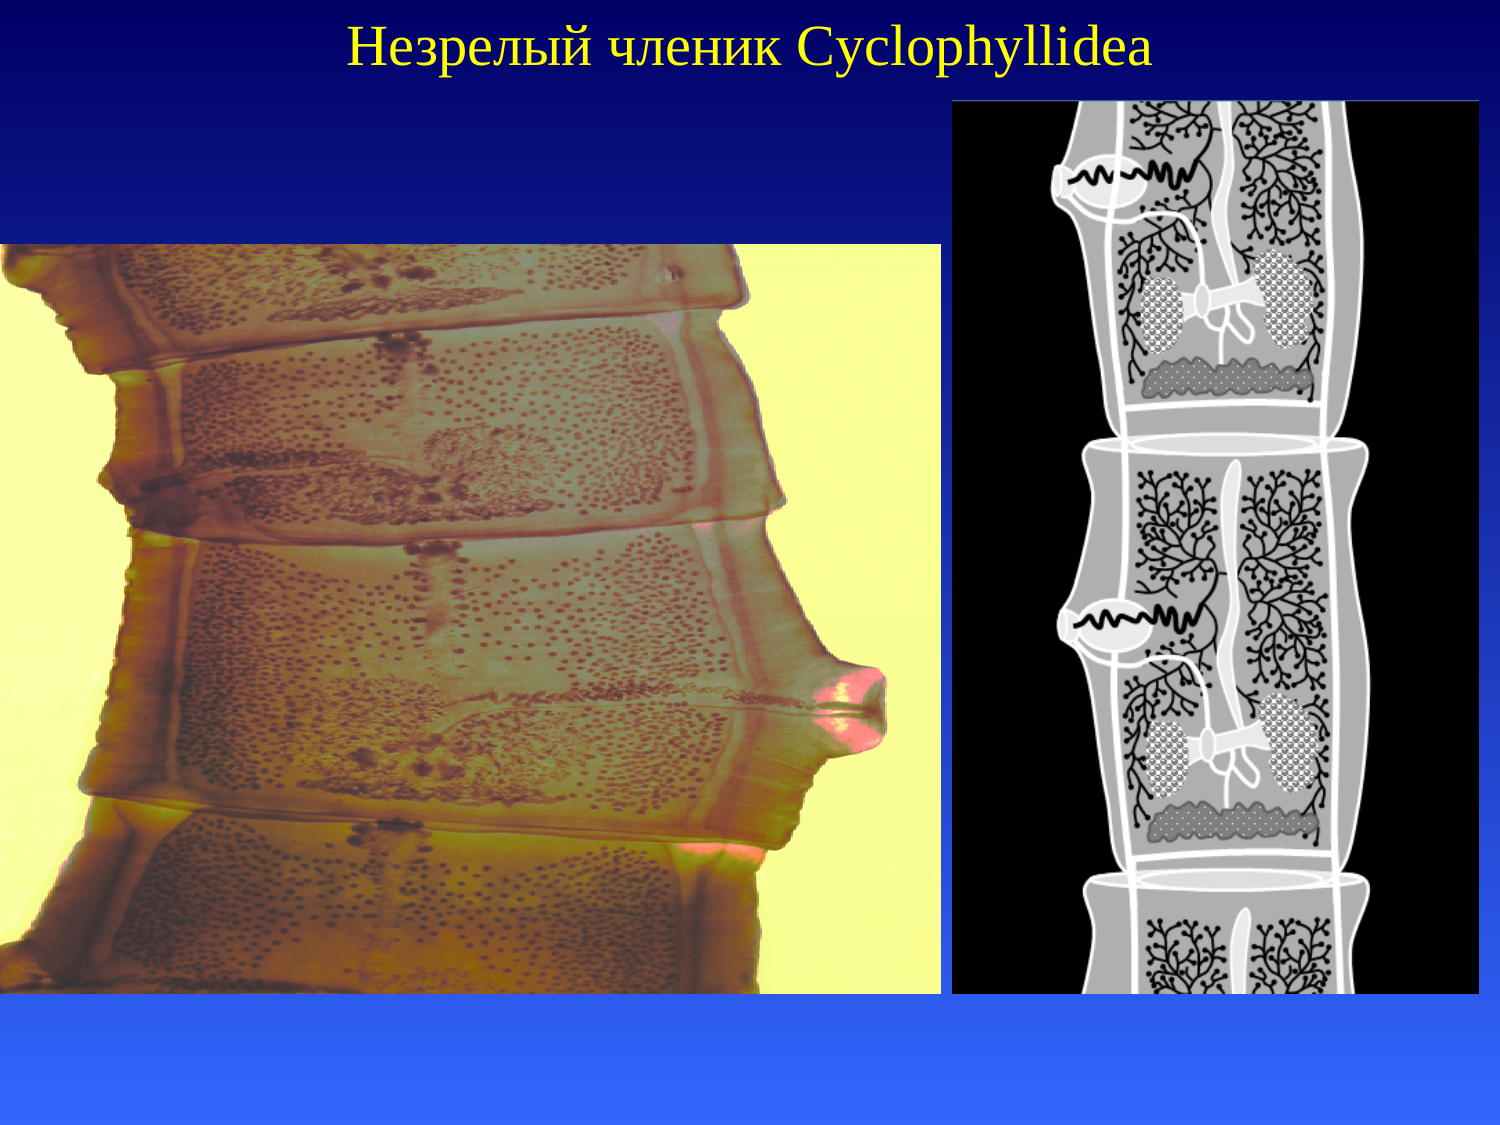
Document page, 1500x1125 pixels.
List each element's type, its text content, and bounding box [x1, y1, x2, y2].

title Незрелый членик Cyclophyllidea [112, 10, 1388, 75]
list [952, 100, 1479, 994]
picture [0, 244, 941, 994]
